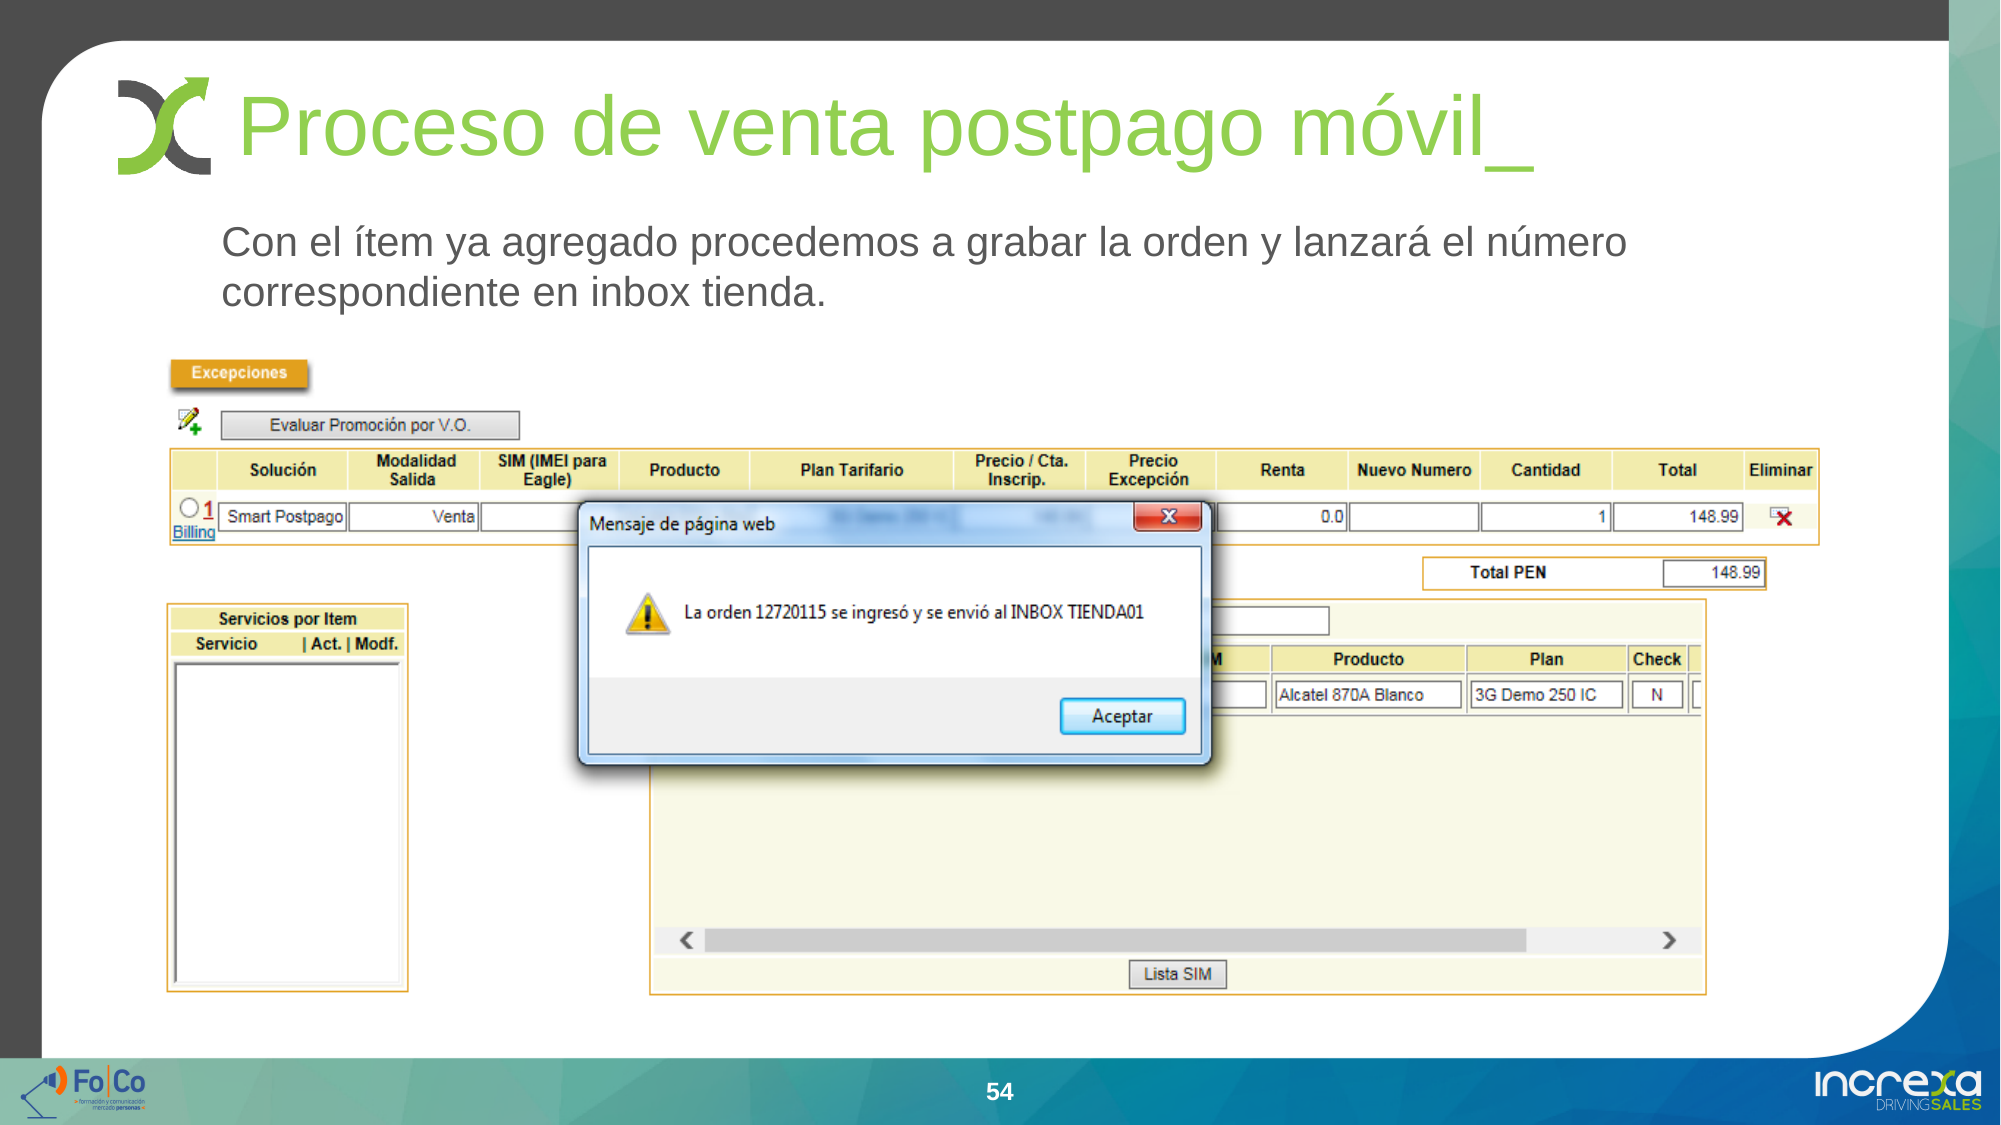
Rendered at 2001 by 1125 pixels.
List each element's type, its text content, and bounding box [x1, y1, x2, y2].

picture [0, 0, 2001, 1125]
slide_number 54 [774, 1060, 1225, 1121]
text_box Con el ítem ya agregado procedemos a grabar la orden y lanzará el número correspondiente en inbox tienda. [206, 207, 1778, 323]
title Proceso de venta postpago móvil_ [222, 74, 1778, 182]
